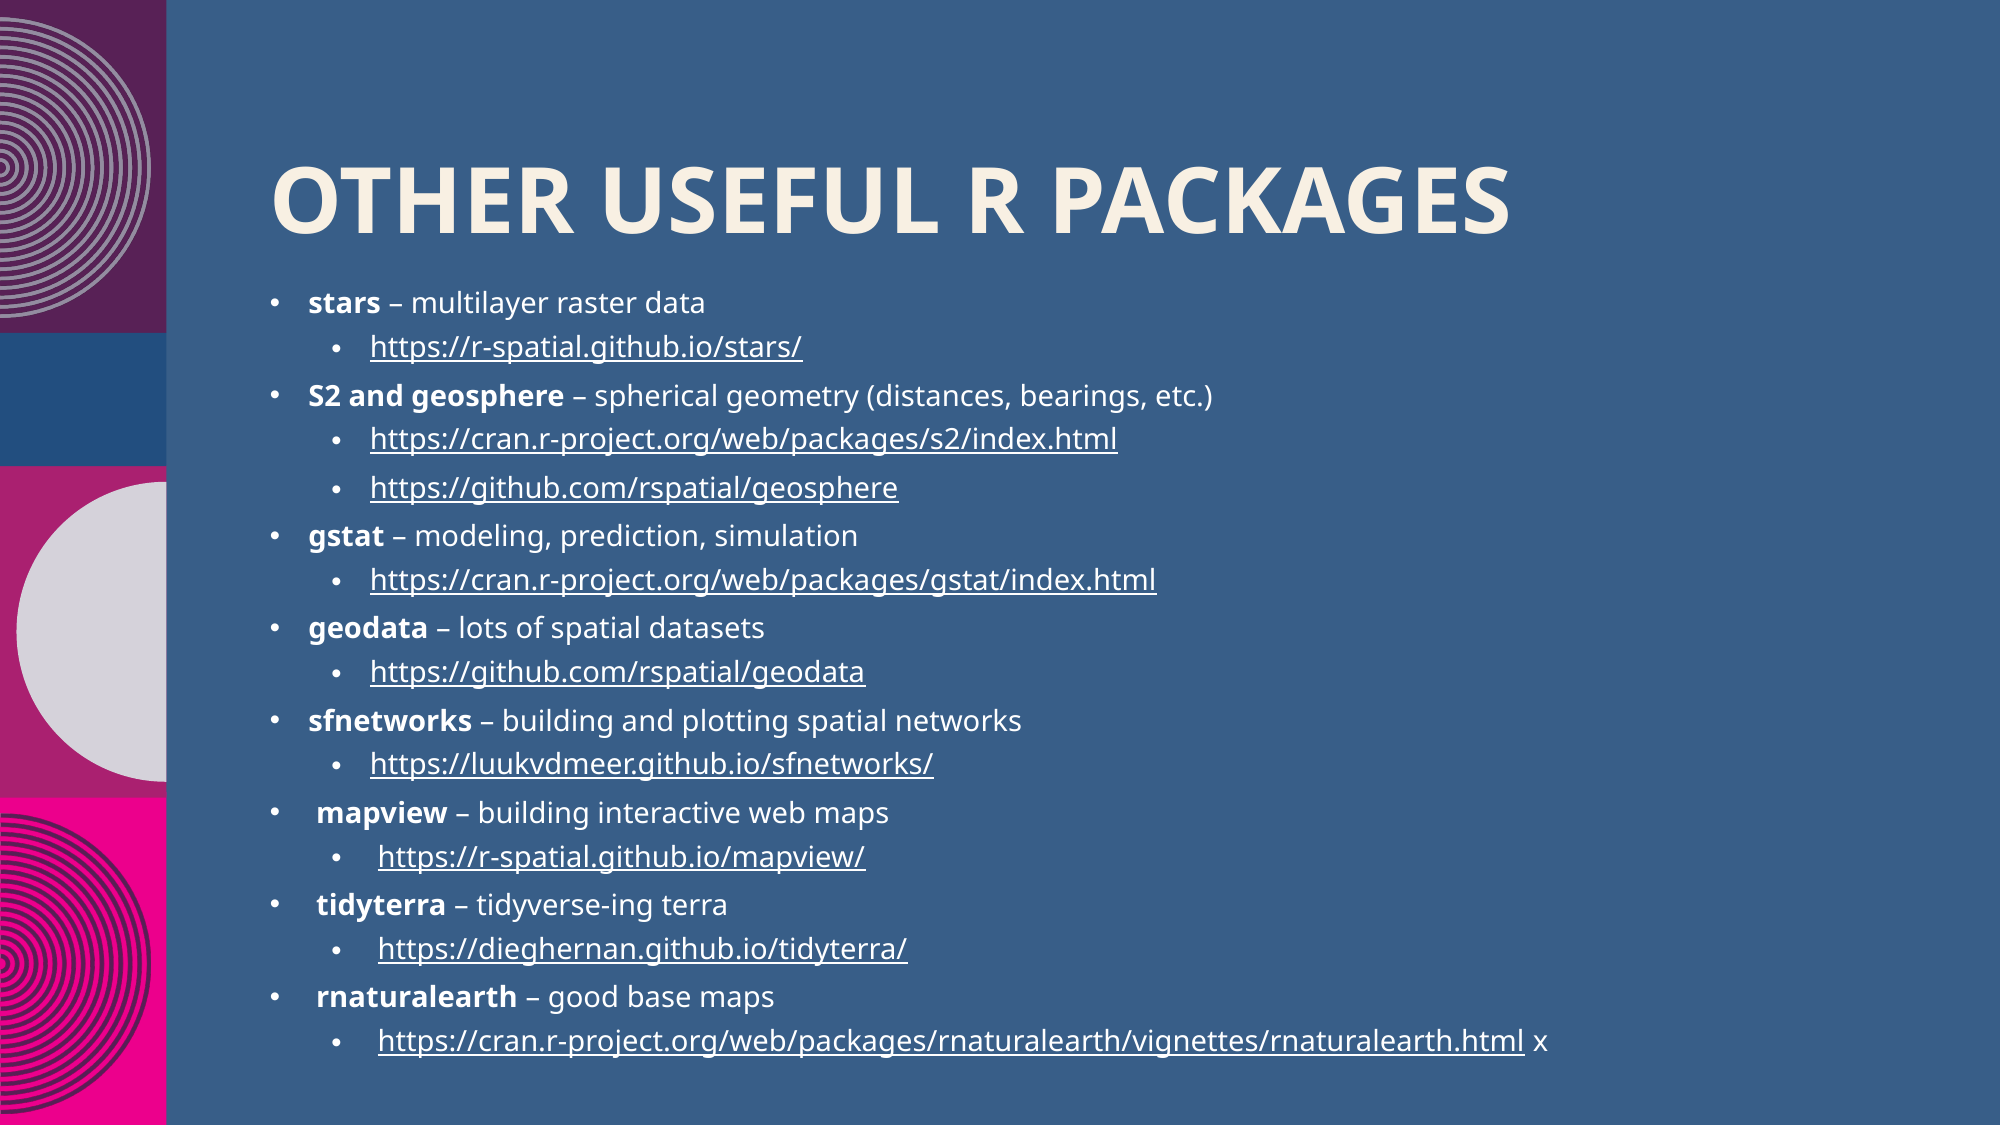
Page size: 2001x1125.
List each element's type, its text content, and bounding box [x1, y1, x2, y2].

list stars – multilayer raster data https://r-spatial.github.io/stars/ S2 and geosphere – spherical geometry (distances, bearings, etc.) https://cran.r-project.org/web/packages/s2/index.html https://github.com/rspatial/geosphere gstat – modeling, prediction, simulation https://cran.r-project.org/web/packages/gstat/index.html geodata – lots of spatial datasets https://github.com/rspatial/geodata sfnetworks – building and plotting spatial networks https://luukvdmeer.github.io/sfnetworks/ mapview – building interactive web maps https://r-spatial.github.io/mapview/ tidyterra – tidyverse-ing terra https://dieghernan.github.io/tidyterra/ rnaturalearth – good base maps https://cran.r-project.org/web/packages/rnaturalearth/vignettes/rnaturalearth.html x [254, 277, 1855, 1077]
picture [1, 18, 151, 318]
title Other useful R Packages [254, 146, 1874, 370]
picture [1, 814, 151, 1114]
